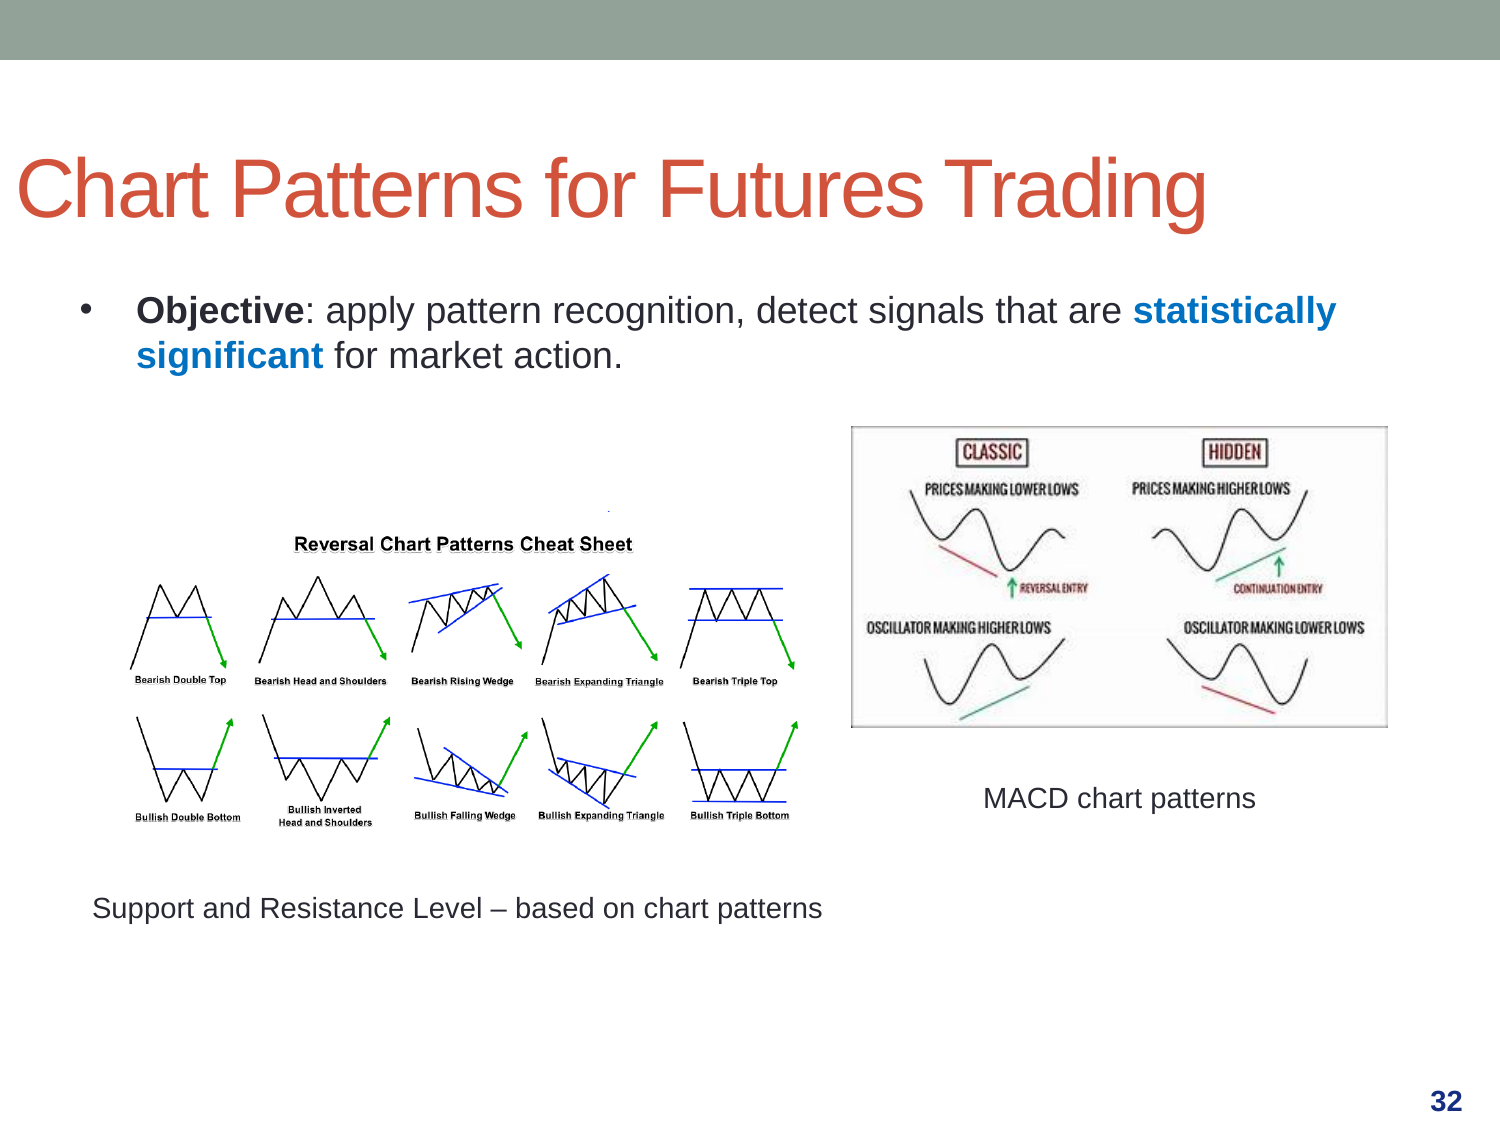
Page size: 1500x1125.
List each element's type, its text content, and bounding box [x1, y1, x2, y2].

picture [119, 510, 812, 842]
slide_number 32 [1415, 1070, 1499, 1125]
text_box Objective: apply pattern recognition, detect signals that are statistically significant for market action. [64, 278, 1483, 1047]
title Chart Patterns for Futures Trading [0, 101, 1325, 266]
picture [851, 425, 1389, 729]
text_box Support and Resistance Level – based on chart patterns [77, 882, 839, 967]
text_box MACD chart patterns [968, 771, 1272, 857]
